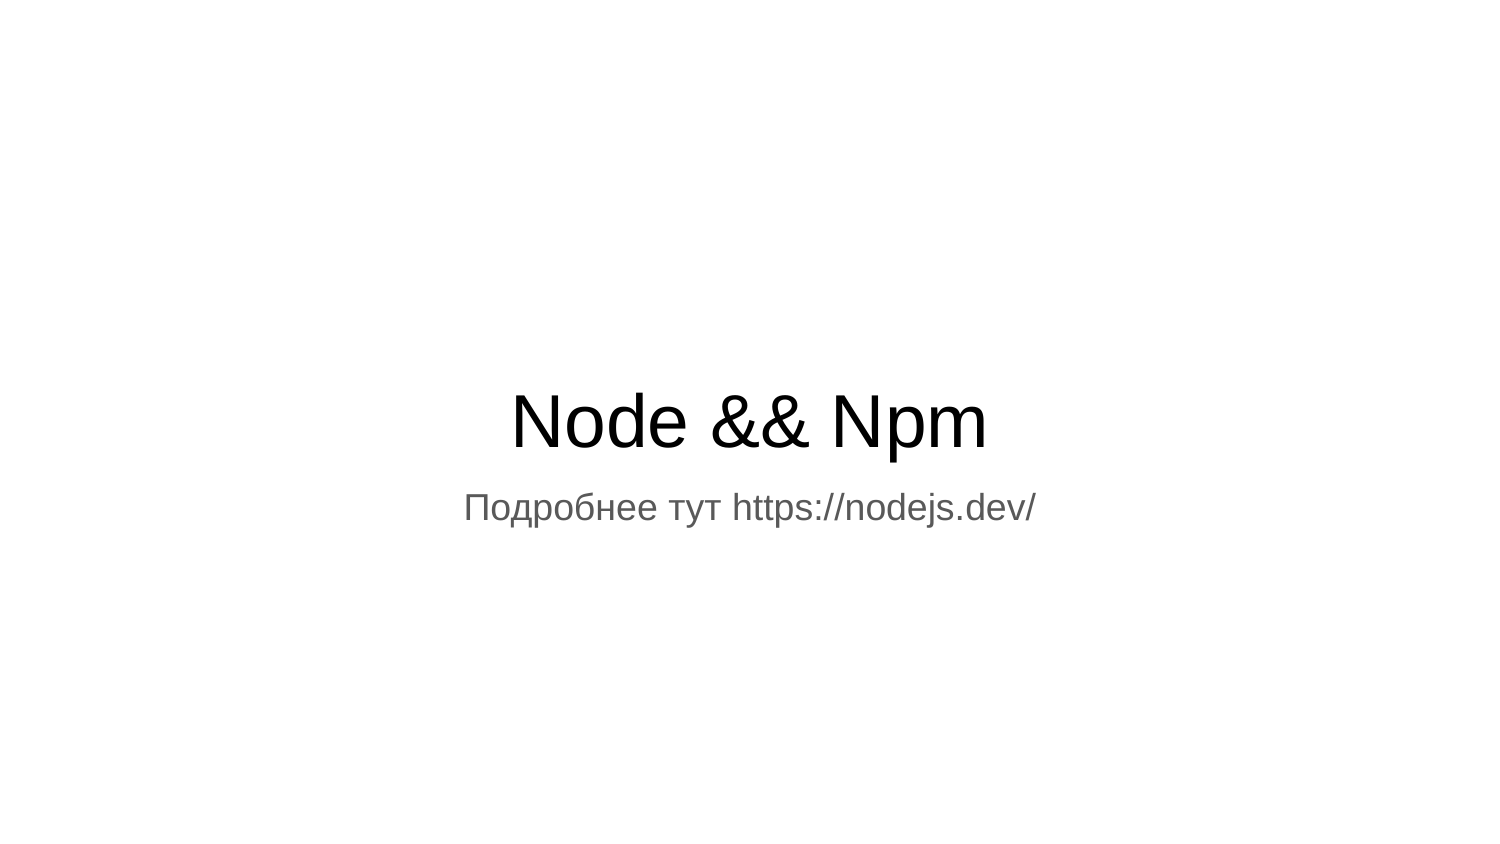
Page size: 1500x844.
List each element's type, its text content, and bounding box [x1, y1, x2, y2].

text_box Подробнее тут https://nodejs.dev/ [51, 464, 1449, 595]
title Node && Npm [51, 352, 1449, 464]
